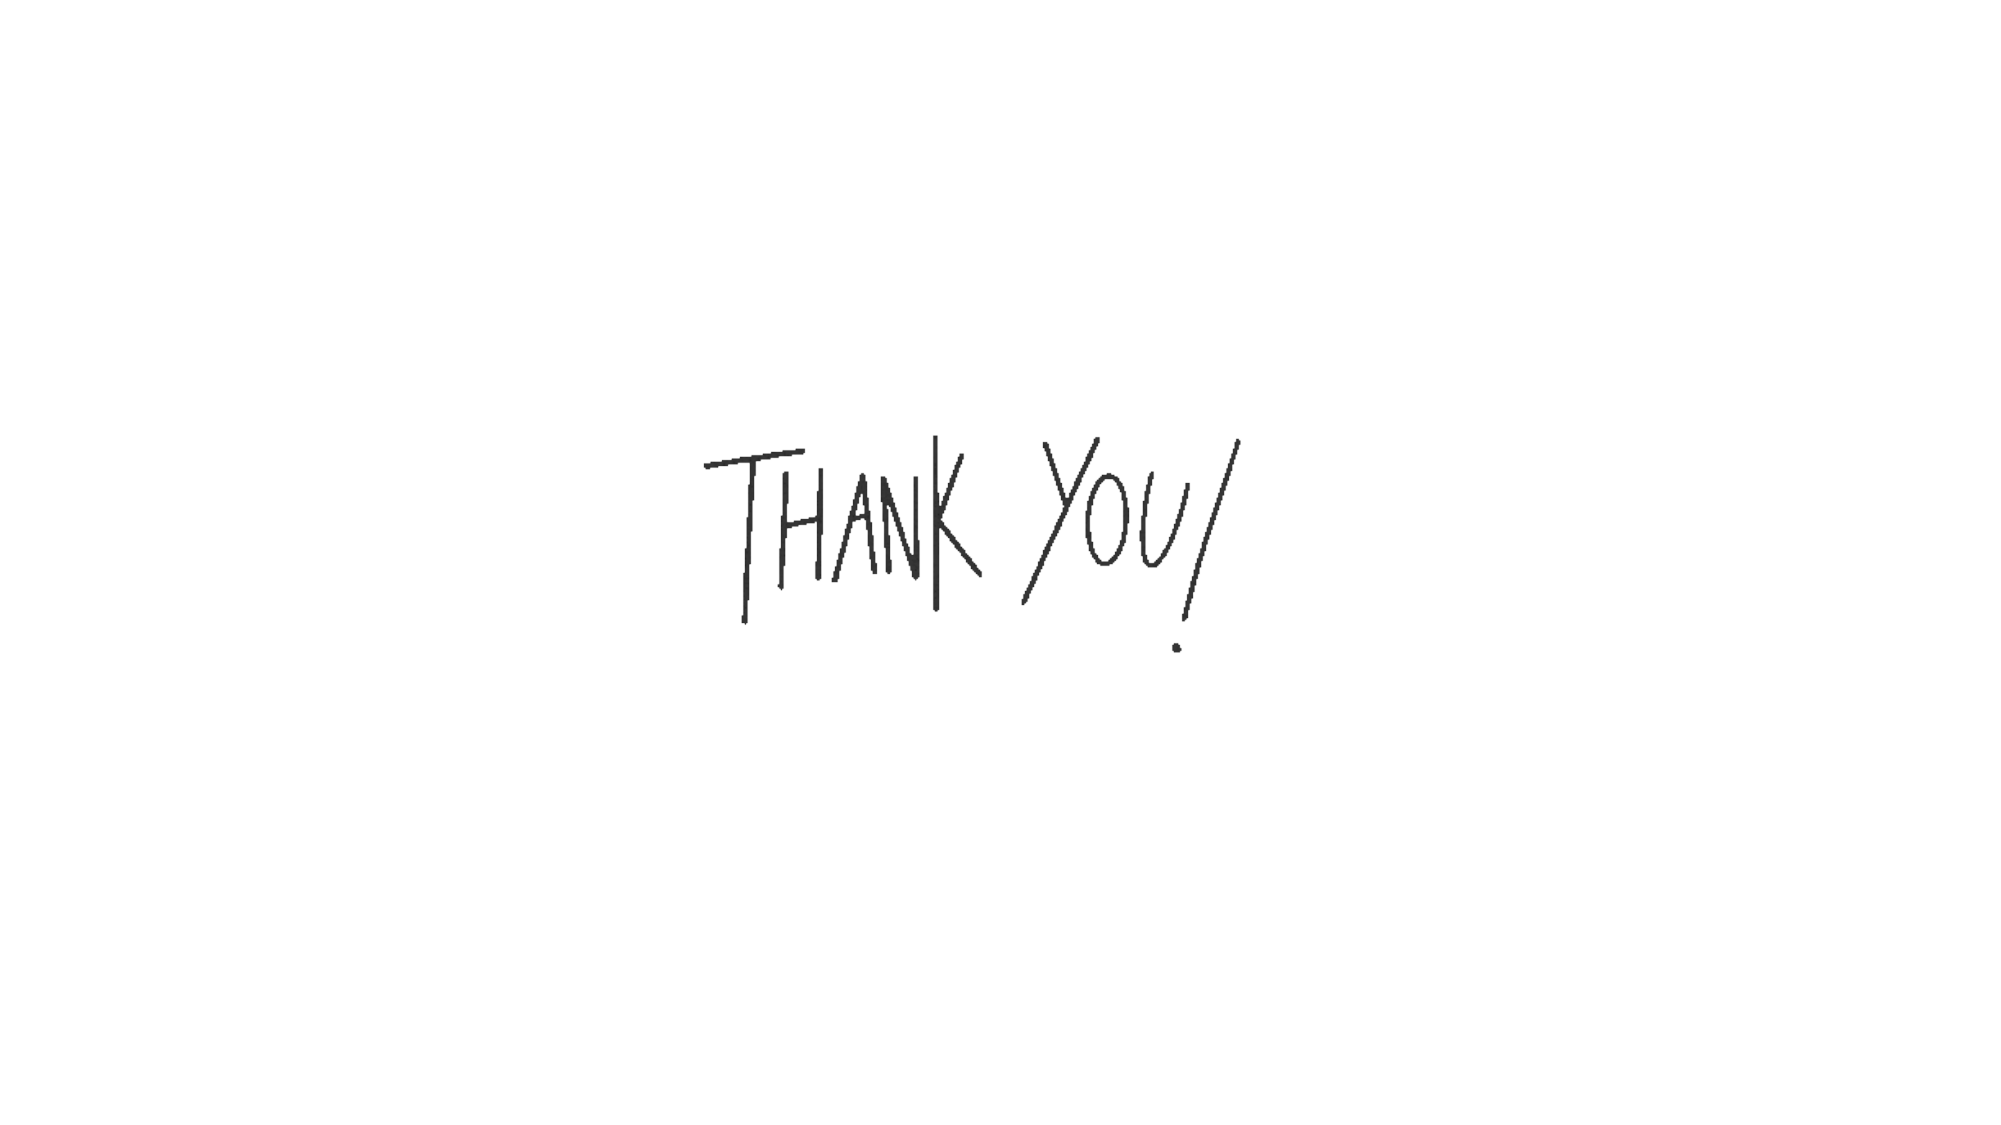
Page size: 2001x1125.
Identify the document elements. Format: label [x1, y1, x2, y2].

picture [573, 169, 1359, 955]
